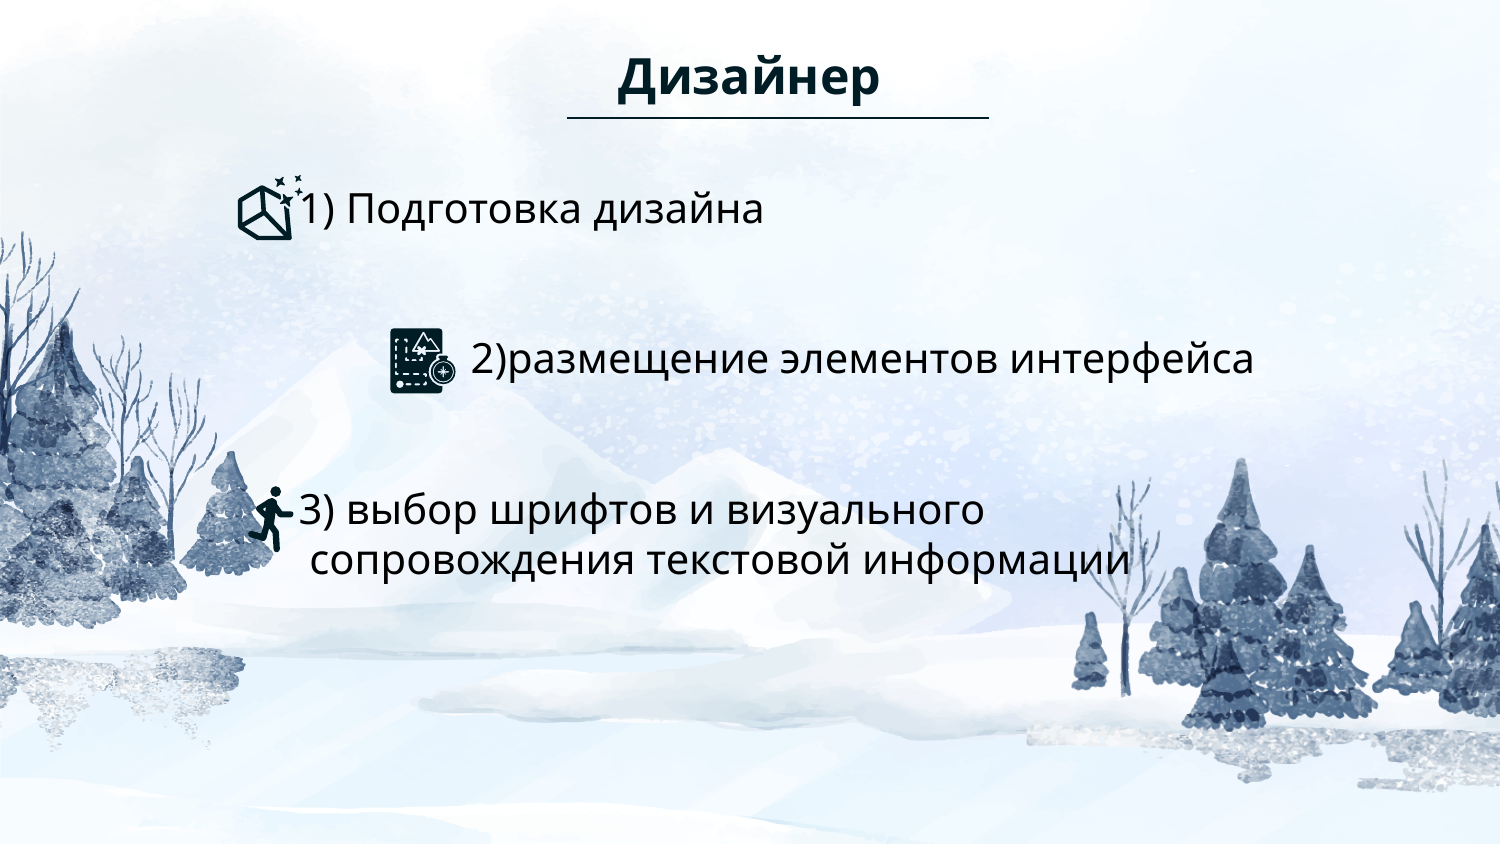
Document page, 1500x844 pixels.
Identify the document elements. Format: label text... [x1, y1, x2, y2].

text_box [237, 174, 304, 241]
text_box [247, 485, 295, 553]
picture [0, 41, 282, 770]
title Дизайнер [320, 23, 1180, 125]
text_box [390, 328, 456, 394]
picture [1026, 88, 1500, 806]
text_box 1) Подготовка дизайна 2)размещение элементов интерфейса 3) выбор шрифтов и визуального сопровождения текстовой информации [283, 174, 1320, 690]
